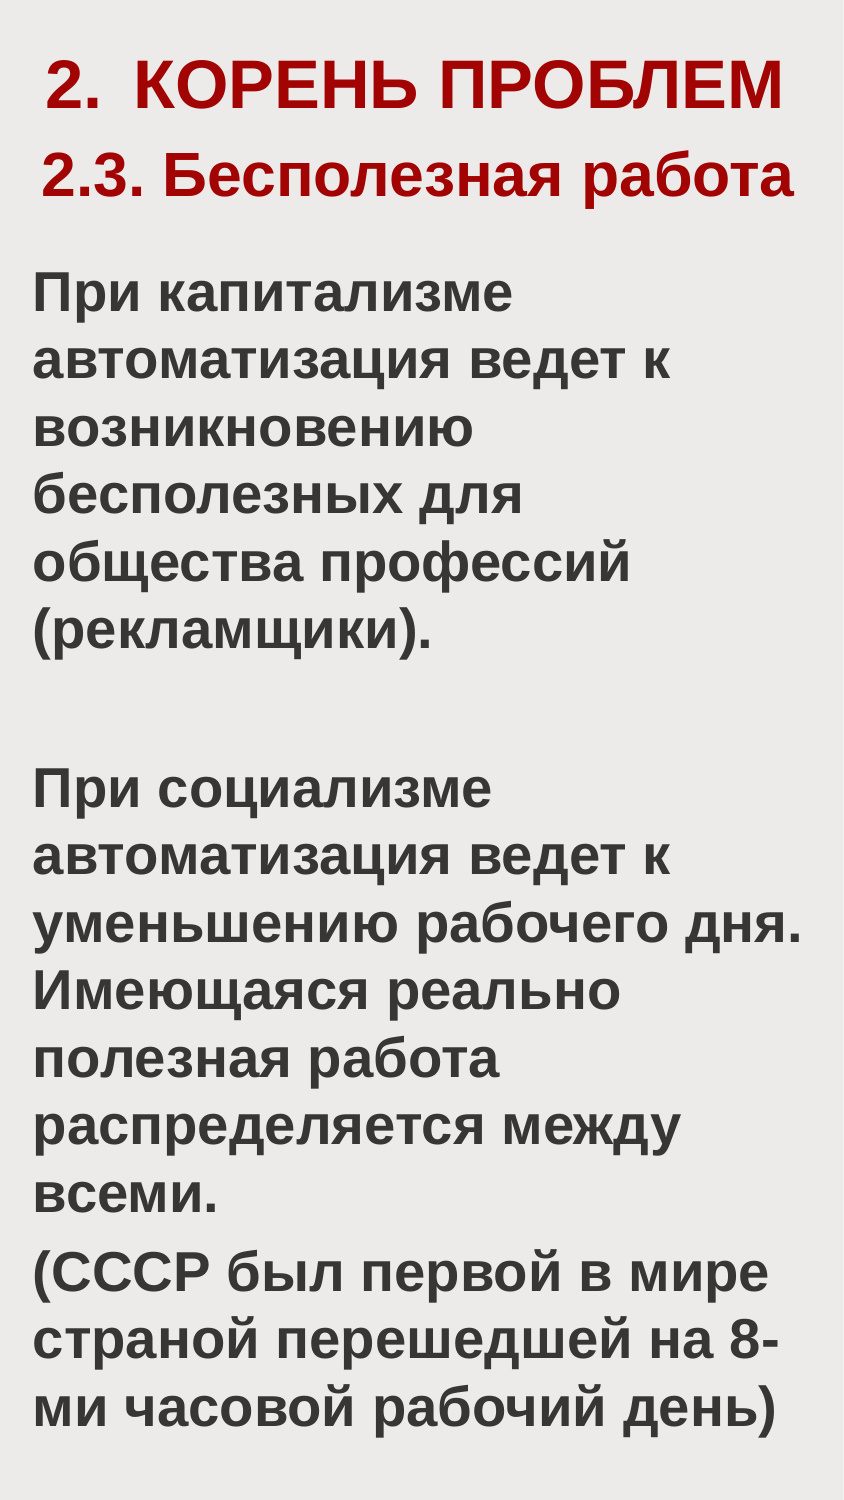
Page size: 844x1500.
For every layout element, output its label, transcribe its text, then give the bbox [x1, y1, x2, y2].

text_box 2.3. Бесполезная работа [30, 137, 809, 225]
list При капитализме автоматизация ведет к возникновению бесполезных для общества профессий (рекламщики). При социализме автоматизация ведет к уменьшению рабочего дня. Имеющаяся реально полезная работа распределяется между всеми. (СССР был первой в мире страной перешедшей на 8-ми часовой рабочий день) [17, 247, 822, 1434]
title КОРЕНЬ ПРОБЛЕМ [30, 41, 810, 138]
